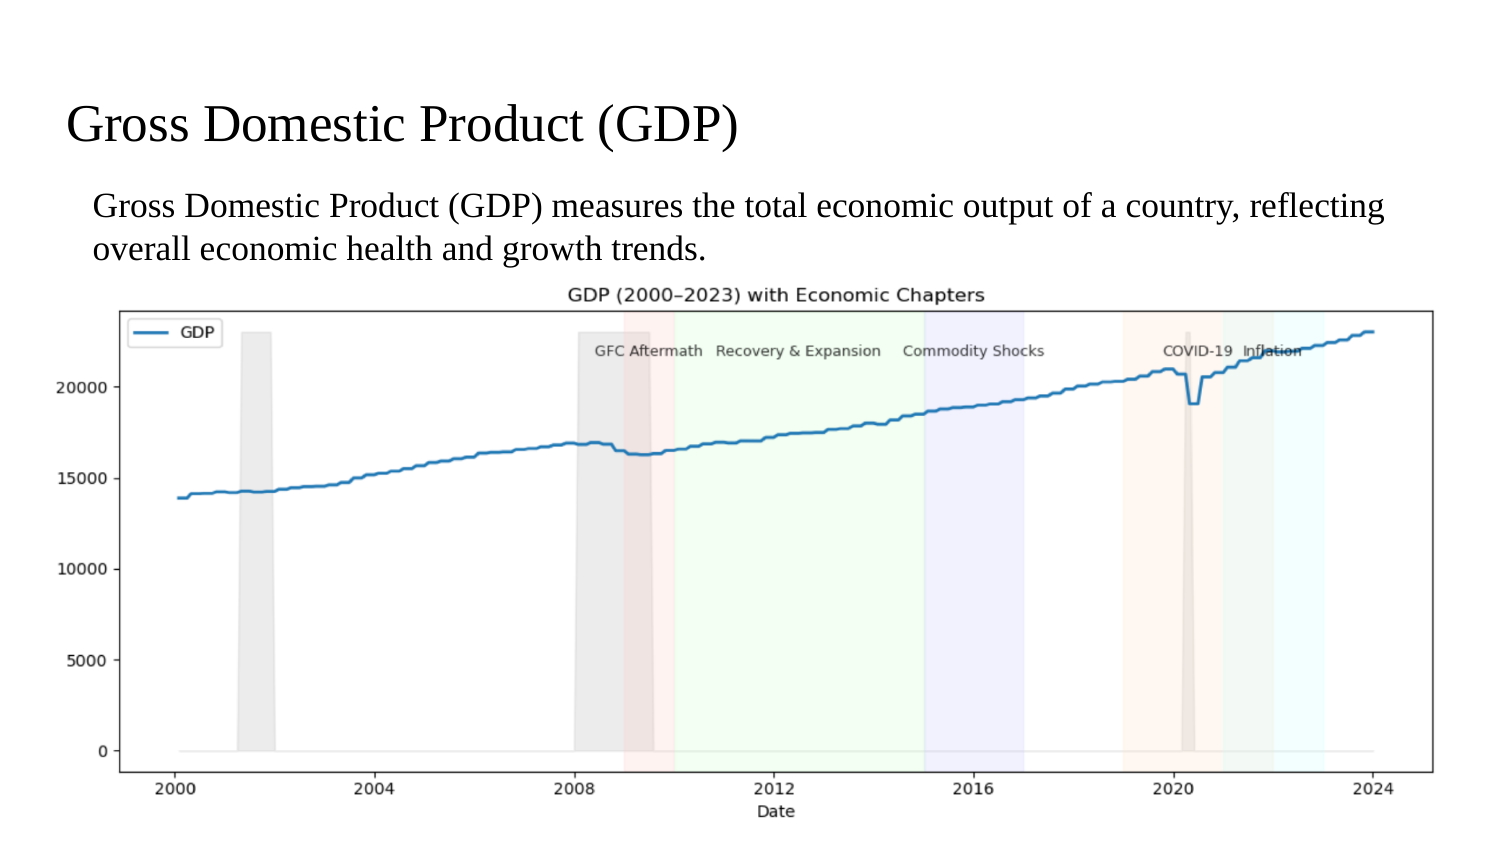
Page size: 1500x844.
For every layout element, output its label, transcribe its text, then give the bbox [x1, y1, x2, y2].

title Gross Domestic Product (GDP) [51, 72, 1449, 167]
picture [50, 271, 1450, 827]
text_box Gross Domestic Product (GDP) measures the total economic output of a country, reflecting overall economic health and growth trends. [77, 167, 1449, 271]
